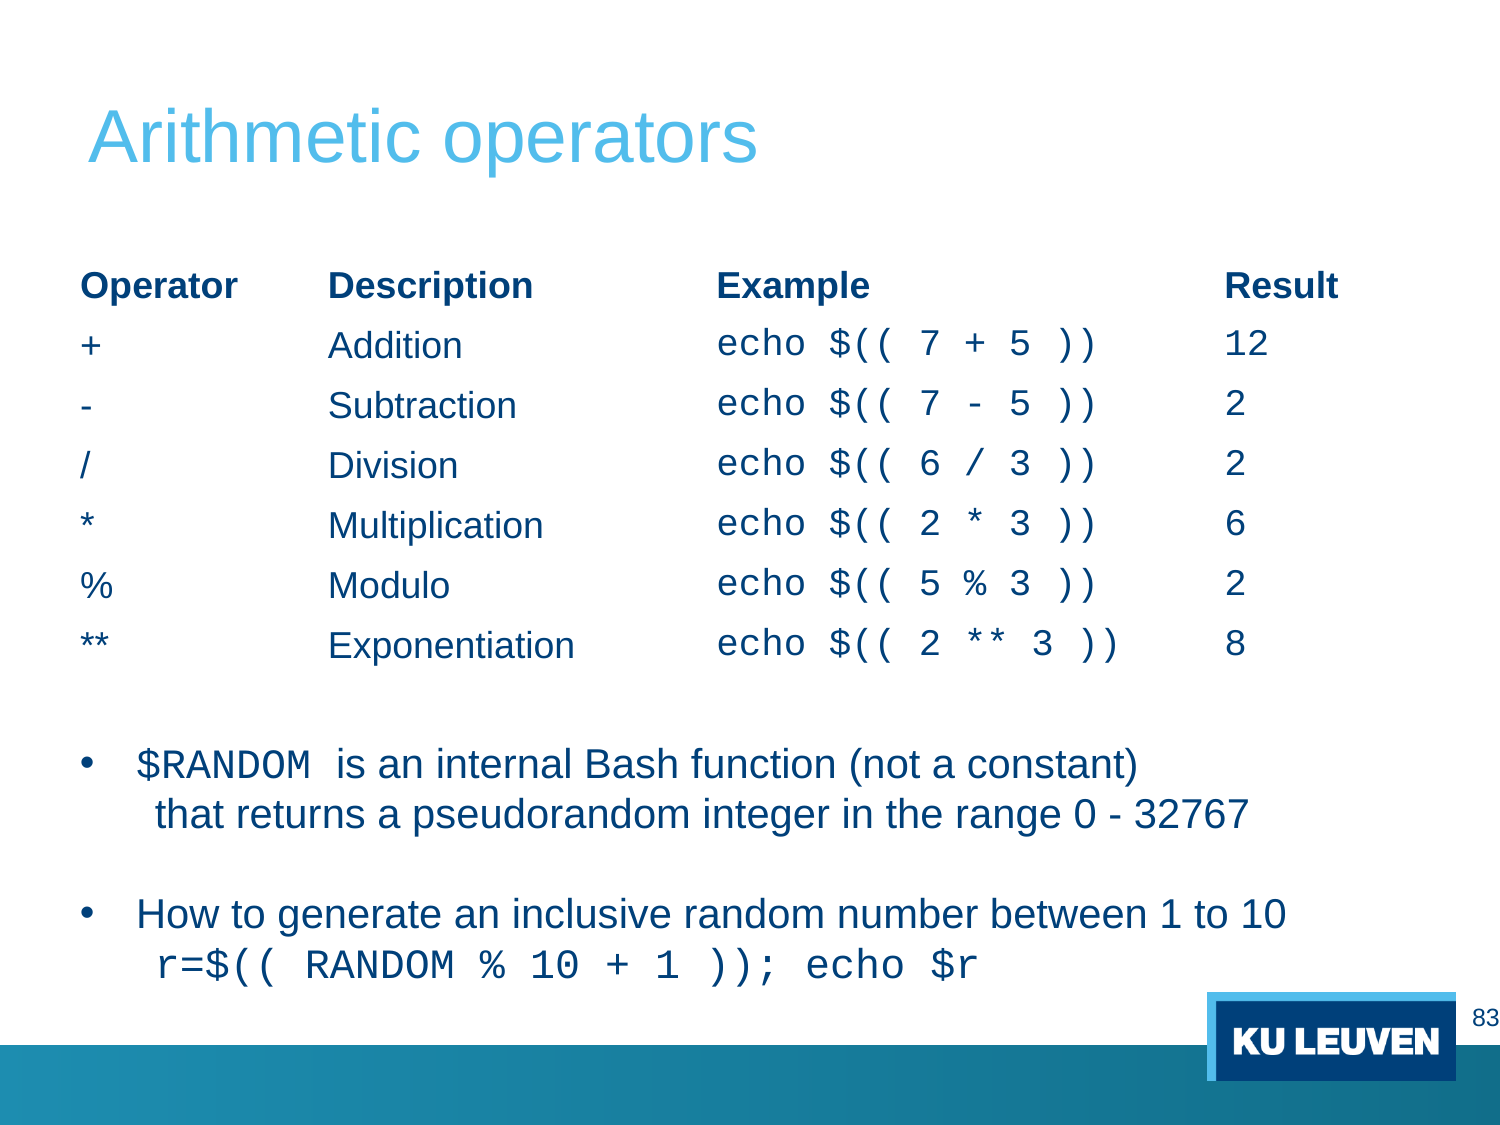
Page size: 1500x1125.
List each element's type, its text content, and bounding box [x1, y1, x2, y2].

table_header Example [701, 255, 1209, 315]
table_cell % [65, 555, 313, 615]
table_cell 2 [1209, 435, 1432, 495]
table_cell 2 [1209, 555, 1432, 615]
picture [1207, 1045, 1456, 1081]
slide_number 83 [1346, 1000, 1500, 1049]
text_box $RANDOM is an internal Bash function (not a constant) that returns a pseudorandom integer in the range 0 - 32767 How to generate an inclusive random number between 1 to 10 r=$(( RANDOM % 10 + 1 )); echo $r [64, 729, 1353, 1045]
table_cell * [65, 495, 313, 555]
table_cell ** [65, 615, 313, 675]
table_cell echo $(( 7 - 5 )) [701, 375, 1209, 435]
table_cell Division [313, 435, 701, 495]
table_cell Exponentiation [313, 615, 701, 675]
table_cell 6 [1209, 495, 1432, 555]
table_cell echo $(( 6 / 3 )) [701, 435, 1209, 495]
table_header Description [313, 255, 701, 315]
table_cell Subtraction [313, 375, 701, 435]
table_cell 8 [1209, 615, 1432, 675]
title Arithmetic operators [88, 29, 1456, 178]
table_cell 12 [1209, 315, 1432, 375]
table_cell - [65, 375, 313, 435]
table_cell echo $(( 5 % 3 )) [701, 555, 1209, 615]
table_cell 2 [1209, 375, 1432, 435]
table_cell / [65, 435, 313, 495]
table_cell echo $(( 7 + 5 )) [701, 315, 1209, 375]
table_header Result [1209, 255, 1432, 315]
table_cell echo $(( 2 ** 3 )) [701, 615, 1209, 675]
table_cell Multiplication [313, 495, 701, 555]
picture [1353, 992, 1456, 1000]
table_cell echo $(( 2 * 3 )) [701, 495, 1209, 555]
table_cell Addition [313, 315, 701, 375]
table_cell Modulo [313, 555, 701, 615]
table_header Operator [65, 255, 313, 315]
table_cell + [65, 315, 313, 375]
